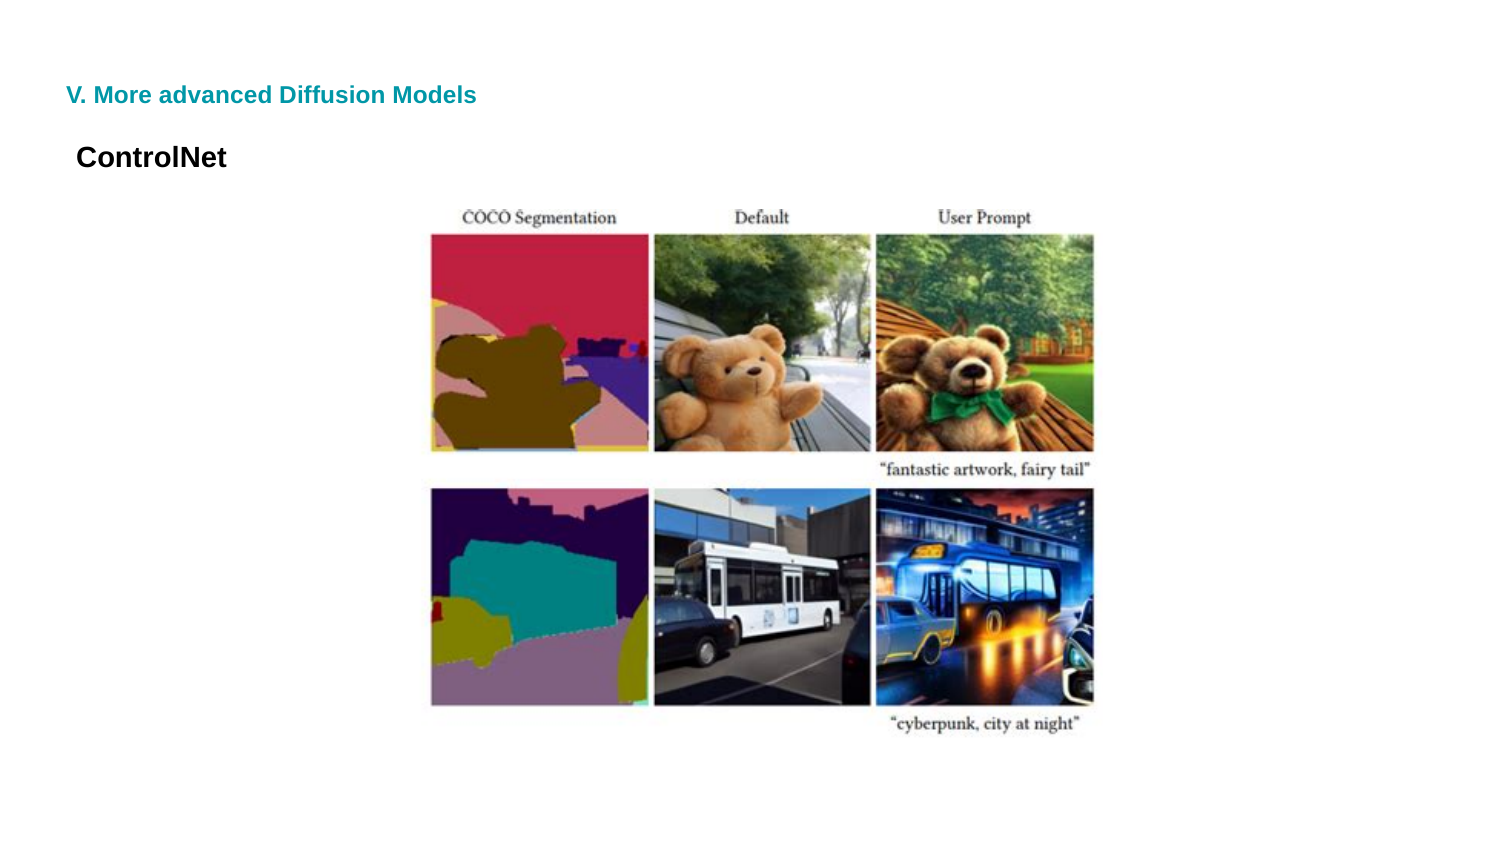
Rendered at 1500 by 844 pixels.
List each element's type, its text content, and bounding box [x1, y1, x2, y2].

text_box ControlNet [61, 123, 1105, 219]
title V. More advanced Diffusion Models [51, 29, 1449, 124]
picture [397, 209, 1103, 738]
